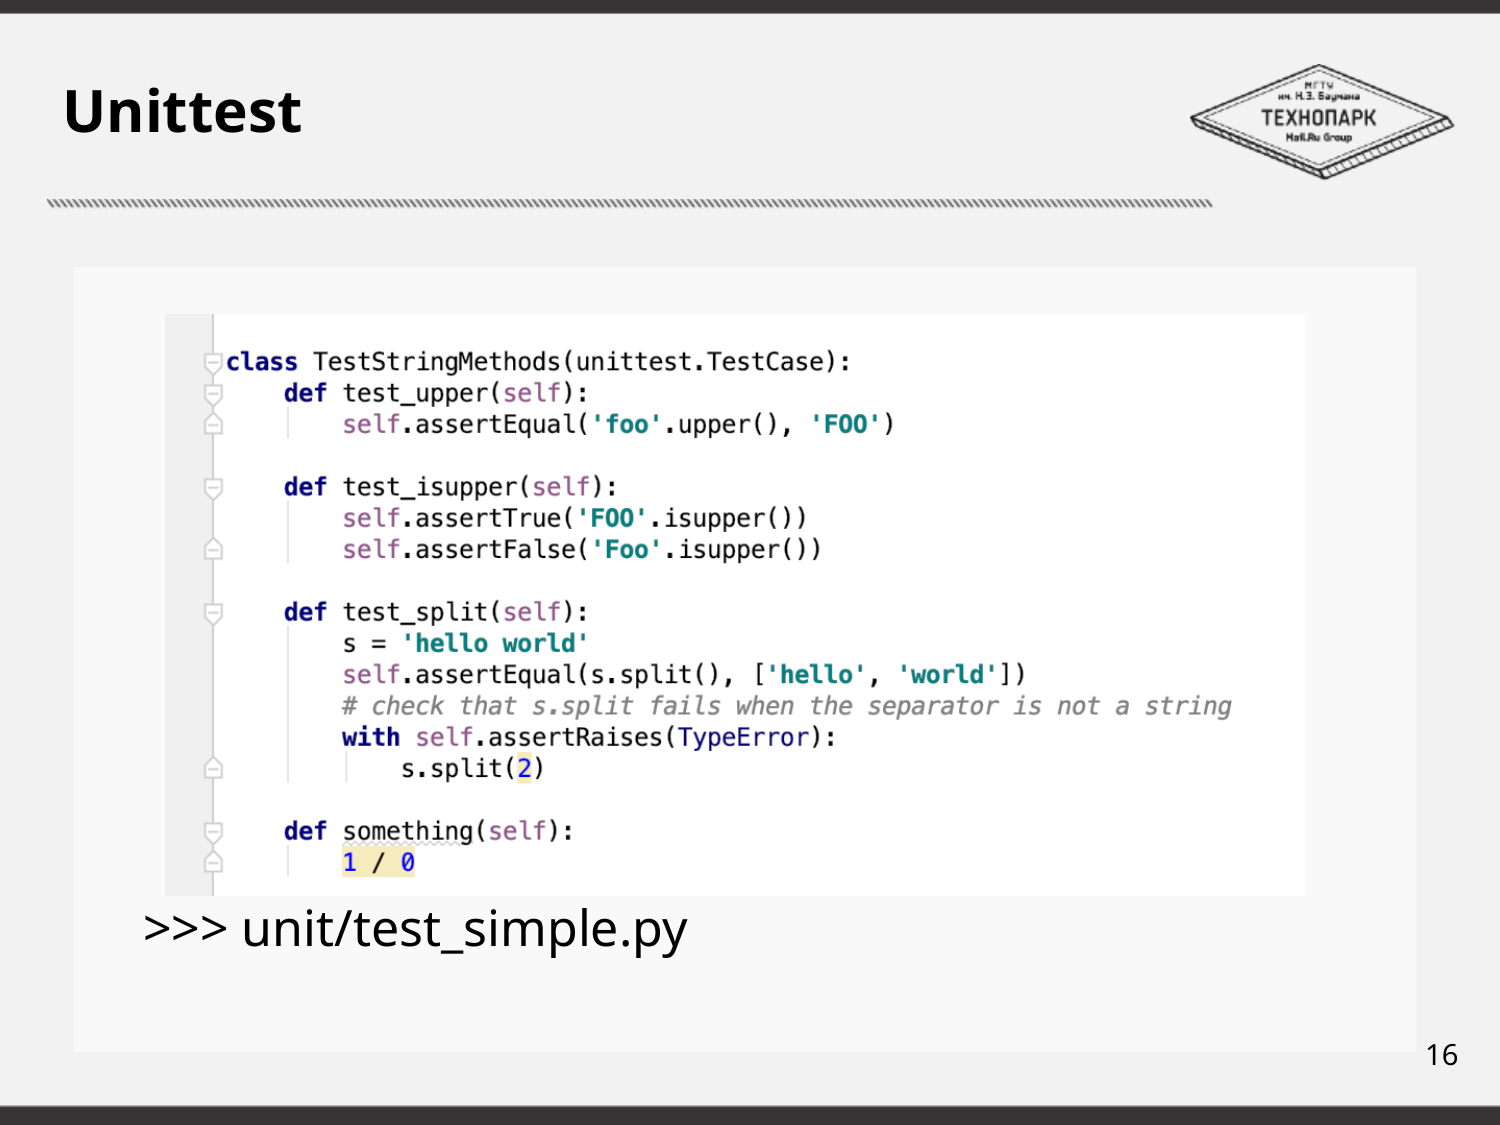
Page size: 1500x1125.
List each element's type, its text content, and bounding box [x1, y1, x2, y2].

picture [0, 0, 1500, 1125]
title Unittest [47, 42, 1191, 185]
list >>> unit/test_simple.py [128, 896, 1364, 1024]
slide_number 16 [1136, 1025, 1474, 1086]
